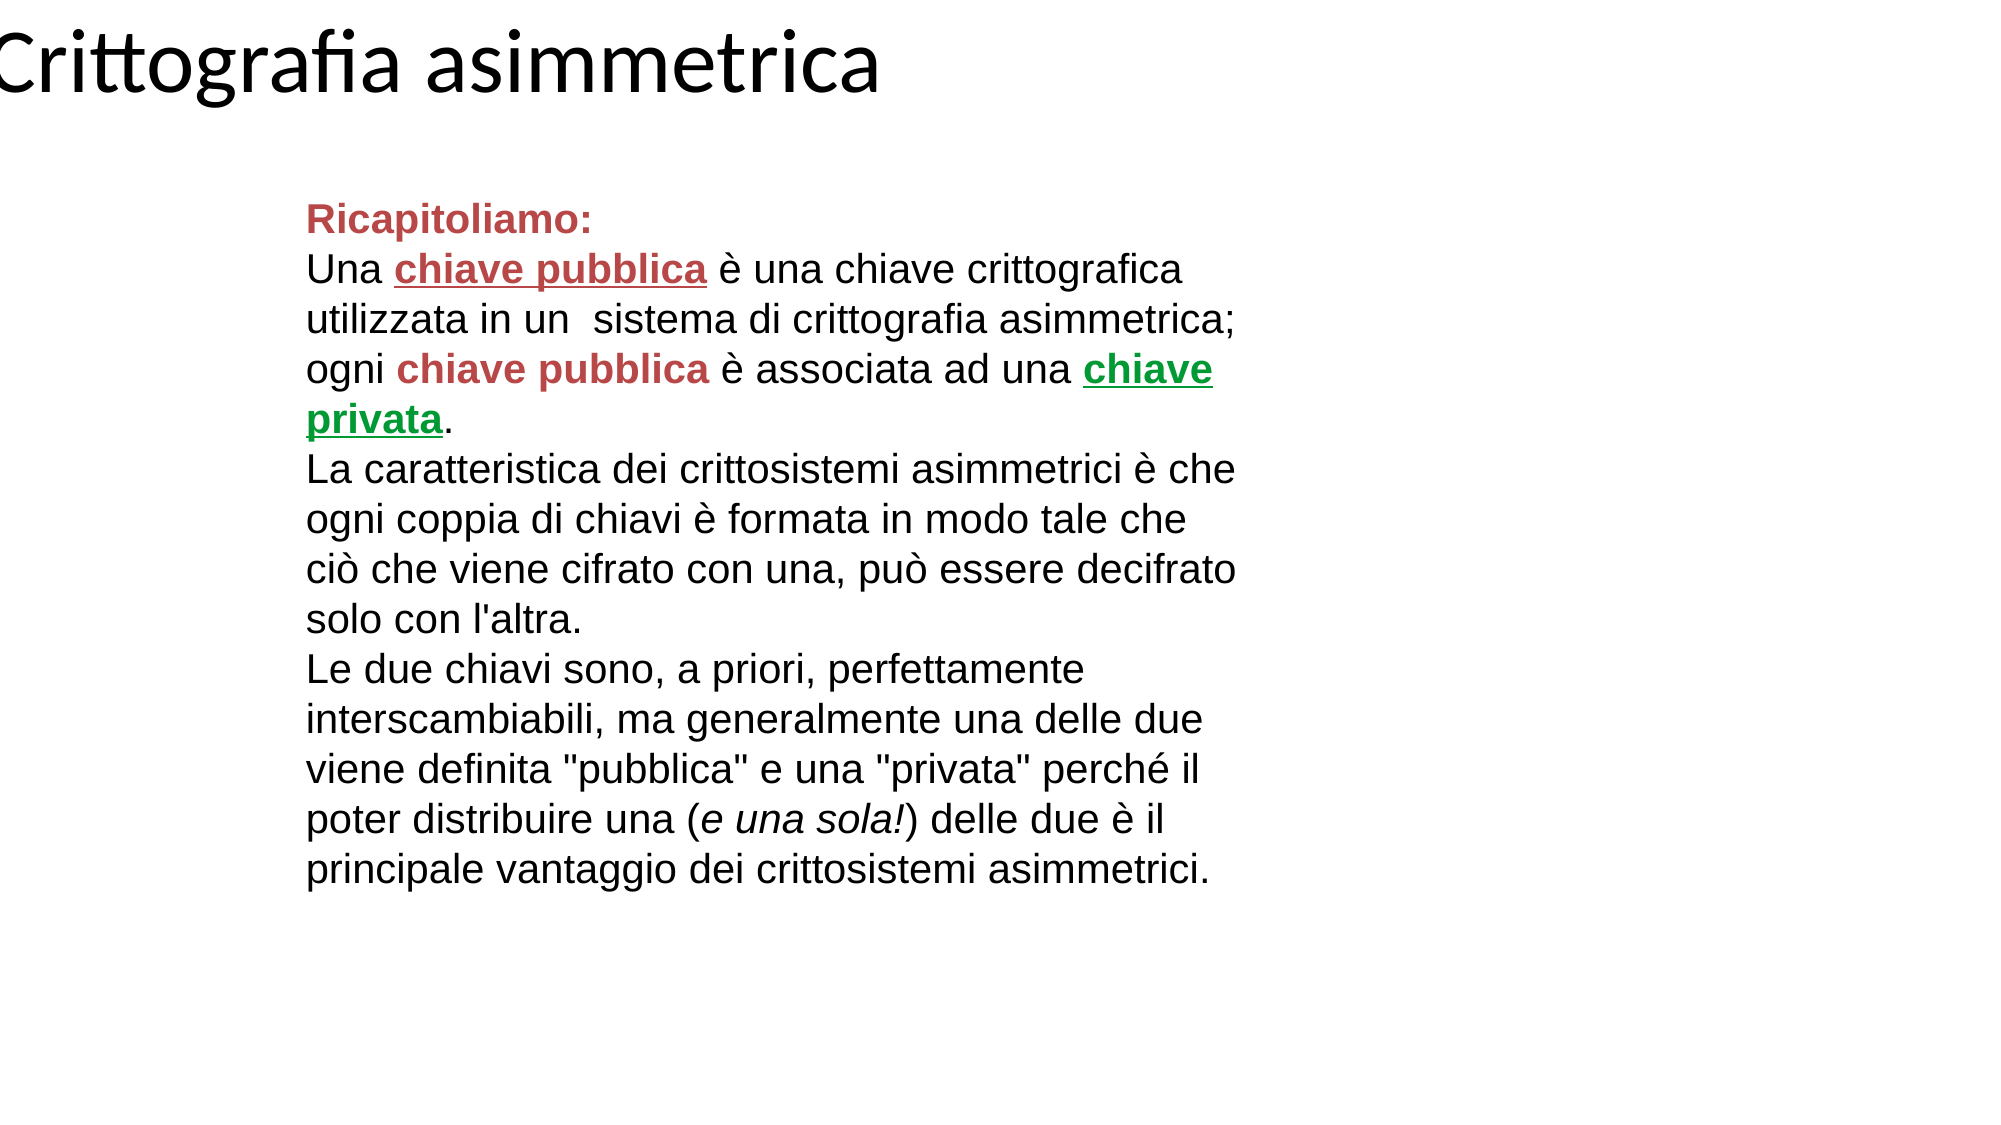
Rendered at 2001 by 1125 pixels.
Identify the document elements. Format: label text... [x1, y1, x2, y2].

title Crittografia asimmetrica [0, 5, 1426, 122]
list Ricapitoliamo: Una chiave pubblica è una chiave crittografica utilizzata in un sistema di crittografia asimmetrica; ogni chiave pubblica è associata ad una chiave privata. La caratteristica dei crittosistemi asimmetrici è che ogni coppia di chiavi è formata in modo tale che ciò che viene cifrato con una, può essere decifrato solo con l'altra. Le due chiavi sono, a priori, perfettamente interscambiabili, ma generalmente una delle due viene definita "pubblica" e una "privata" perché il poter distribuire una (e una sola!) delle due è il principale vantaggio dei crittosistemi asimmetrici. [291, 184, 1260, 975]
